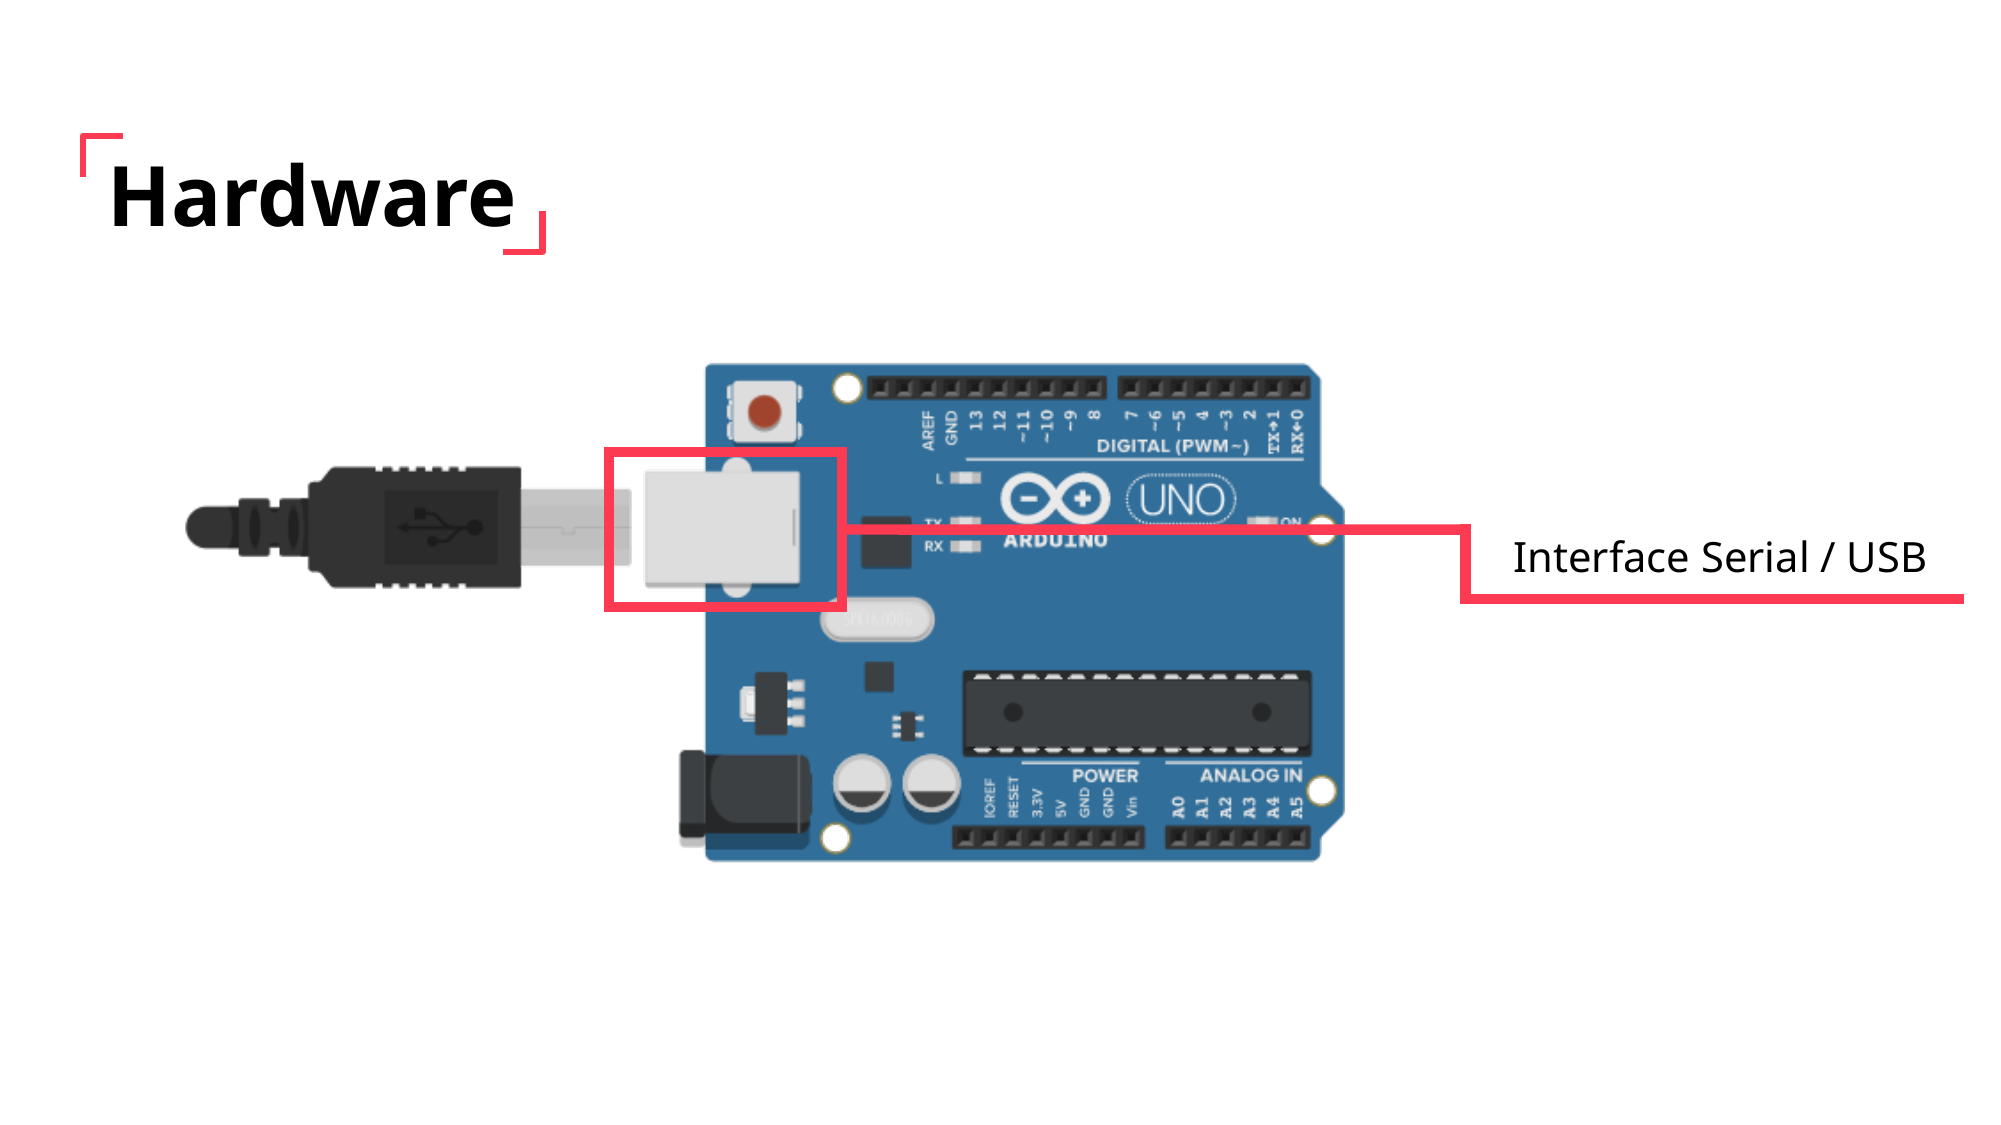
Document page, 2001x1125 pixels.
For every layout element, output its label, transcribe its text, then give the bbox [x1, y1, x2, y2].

picture [122, 211, 1409, 1015]
text_box Interface Serial / USB [1498, 523, 1943, 589]
text_box Hardware [92, 135, 533, 251]
text_box [82, 135, 92, 177]
